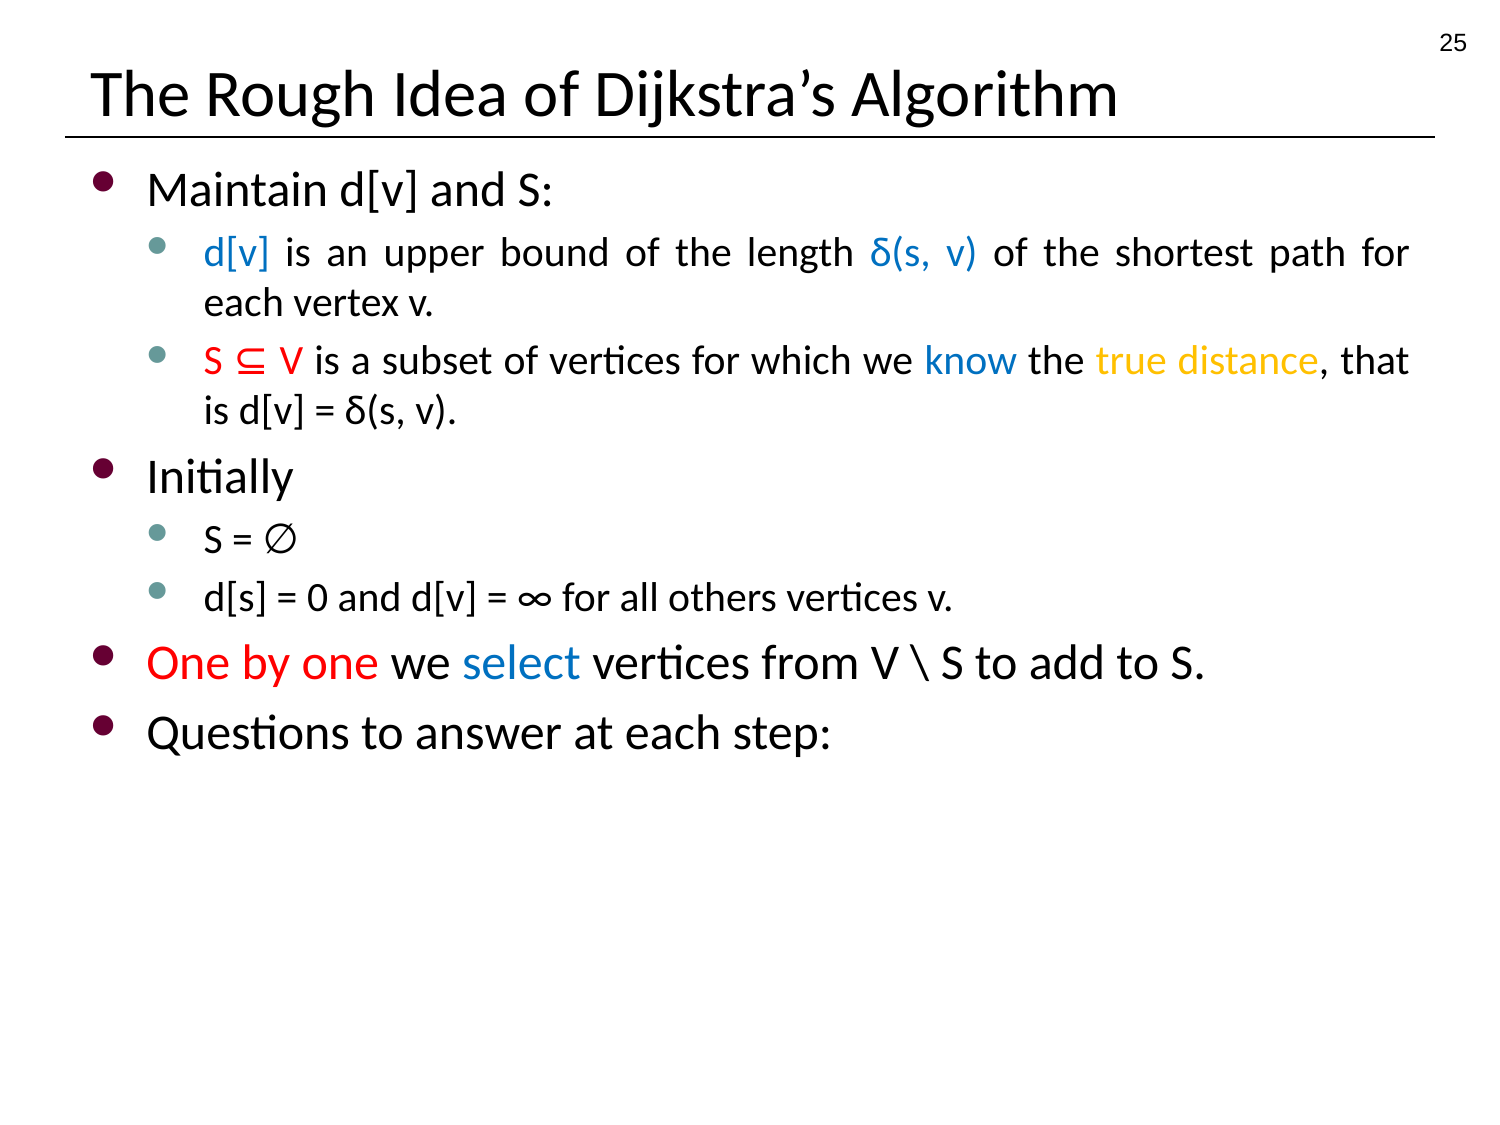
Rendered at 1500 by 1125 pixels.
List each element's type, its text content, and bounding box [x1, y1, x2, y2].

slide_number 25 [1131, 18, 1483, 62]
list Maintain d[v] and S: d[v] is an upper bound of the length δ(s, v) of the shortest path for each vertex v. S ⊆ V is a subset of vertices for which we know the true distance, that is d[v] = δ(s, v). Initially S = ∅ d[s] = 0 and d[v] = ∞ for all others vertices v. One by one we select vertices from V \ S to add to S. Questions to answer at each step: [75, 148, 1425, 1094]
title The Rough Idea of Dijkstra’s Algorithm [75, 20, 1425, 138]
